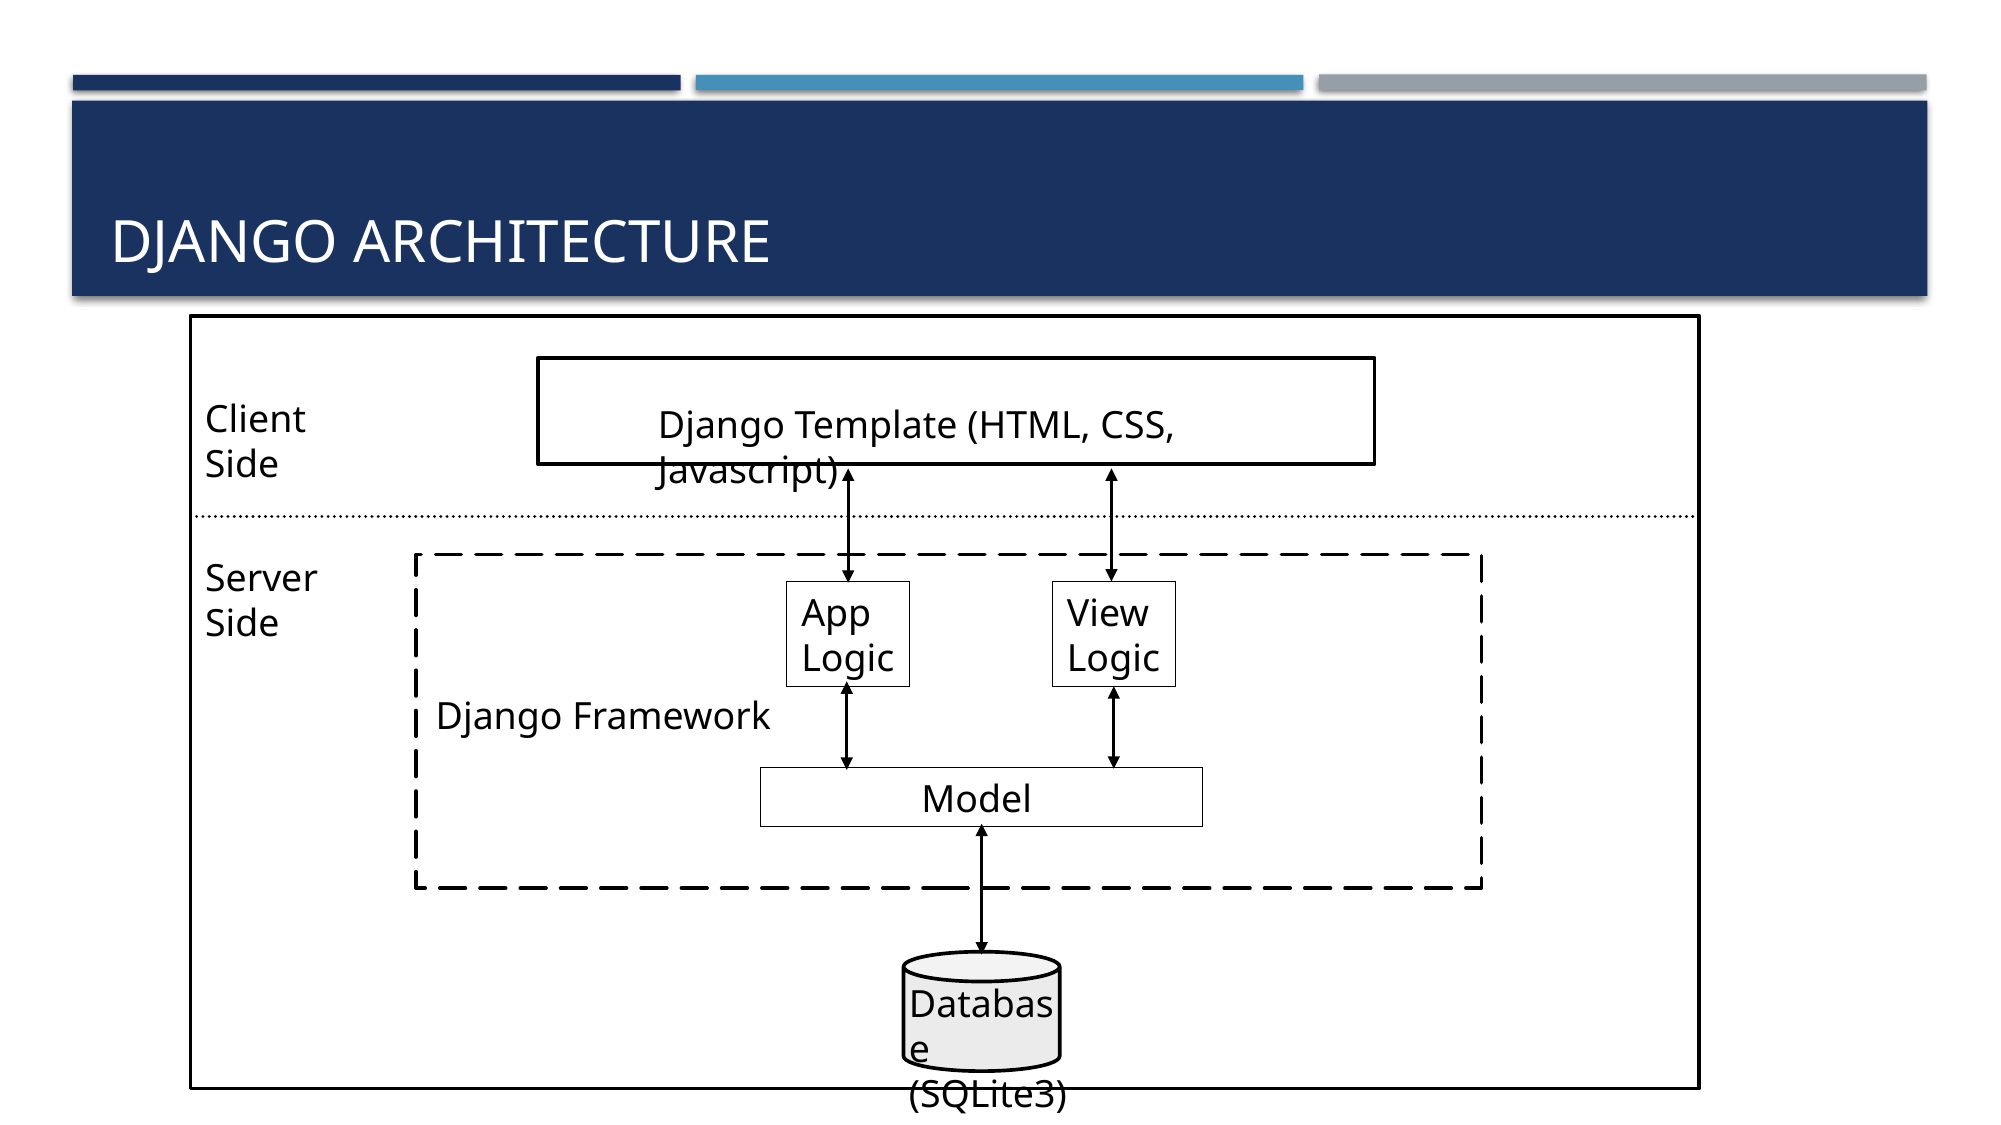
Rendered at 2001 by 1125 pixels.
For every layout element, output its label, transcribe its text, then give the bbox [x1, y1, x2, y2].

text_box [189, 315, 1700, 1089]
title Django Architecture [95, 115, 1905, 282]
